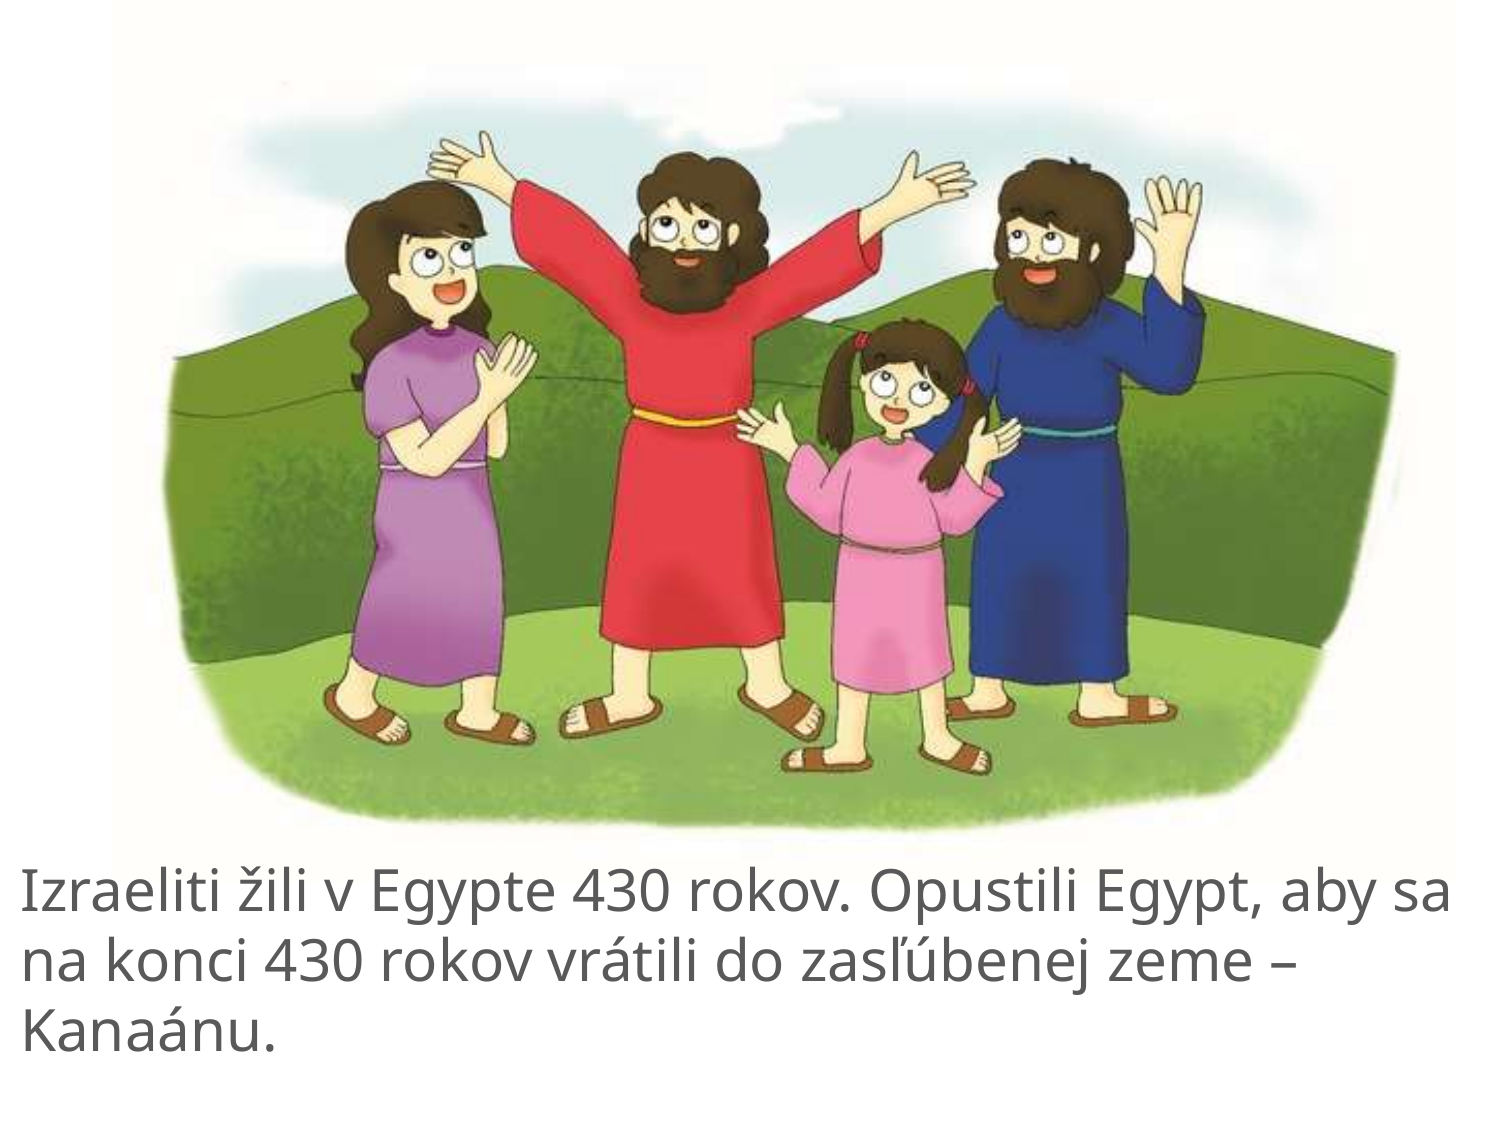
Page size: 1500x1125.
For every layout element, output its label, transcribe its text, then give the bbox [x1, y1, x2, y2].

picture [111, 0, 1455, 882]
text_box Izraeliti žili v Egypte 430 rokov. Opustili Egypt, aby sa na konci 430 rokov vrátili do zasľúbenej zeme – Kanaánu. [5, 846, 1476, 1071]
